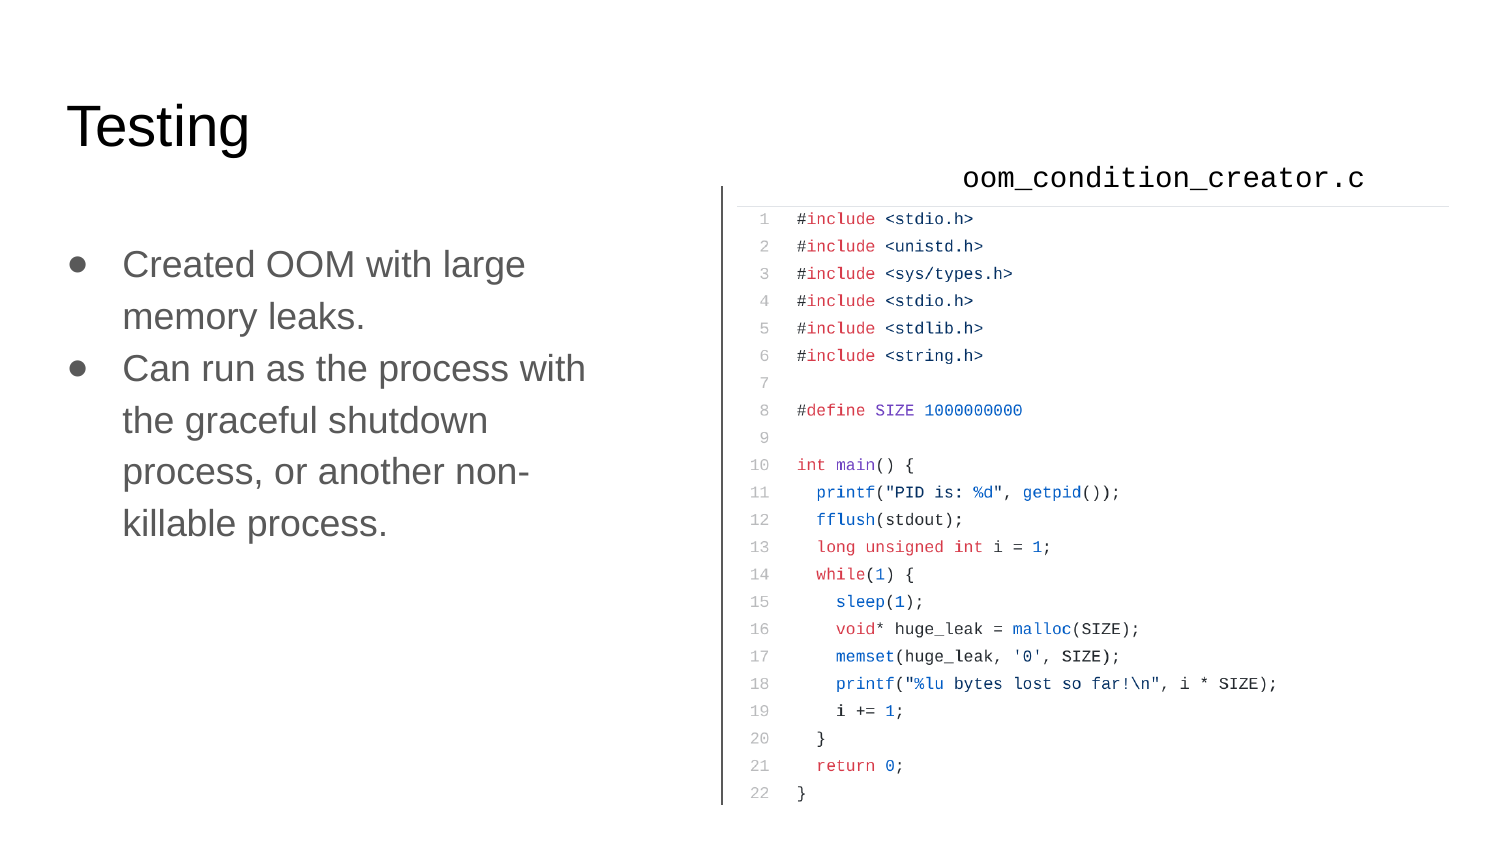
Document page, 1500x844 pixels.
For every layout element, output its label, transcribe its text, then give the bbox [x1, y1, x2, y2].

text_box oom_condition_creator.c [896, 143, 1432, 183]
picture [737, 206, 1450, 806]
list Created OOM with large memory leaks. Can run as the process with the graceful shutdown process, or another non-killable process. [32, 218, 618, 780]
title Testing [51, 72, 1449, 167]
